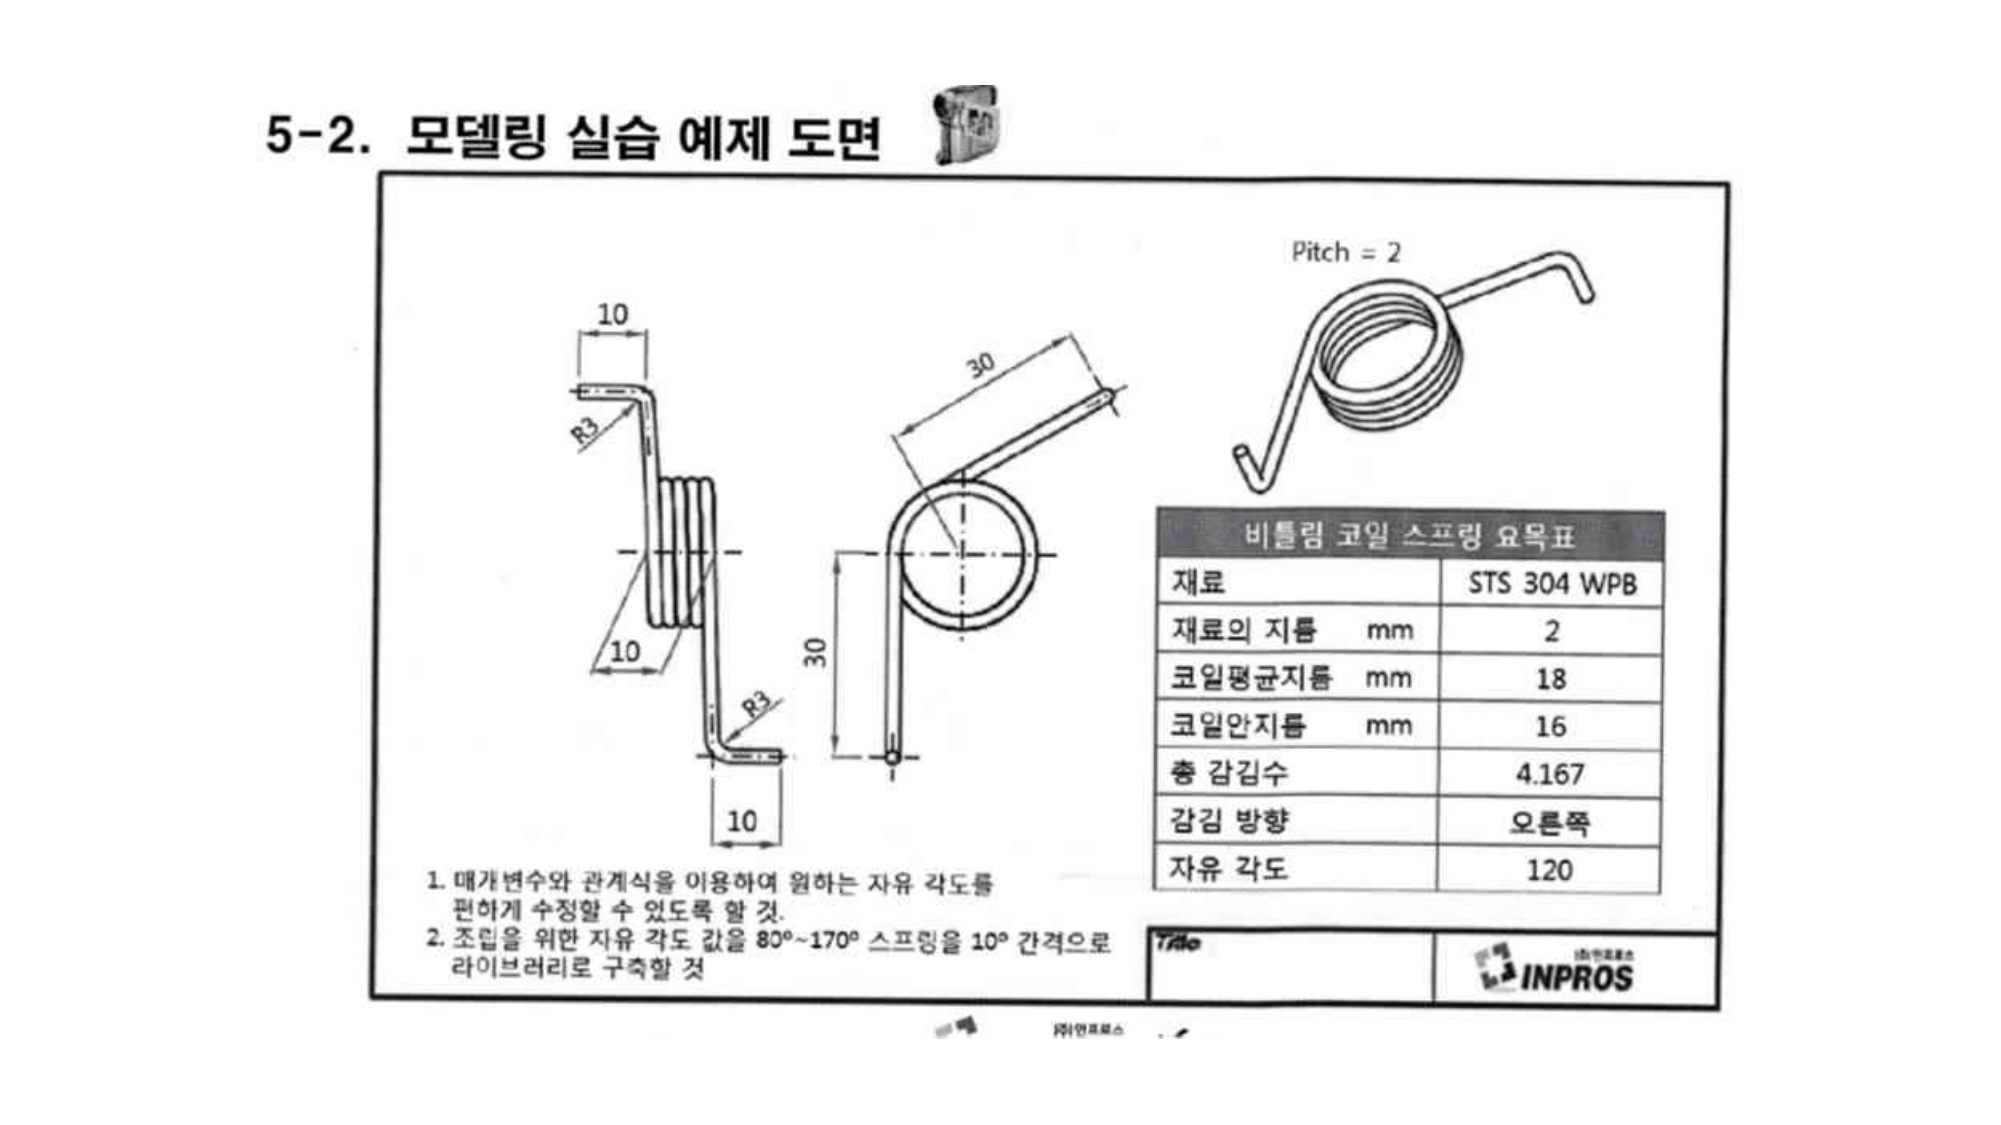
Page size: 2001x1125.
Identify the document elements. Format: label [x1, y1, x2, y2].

picture [244, 85, 1756, 1040]
